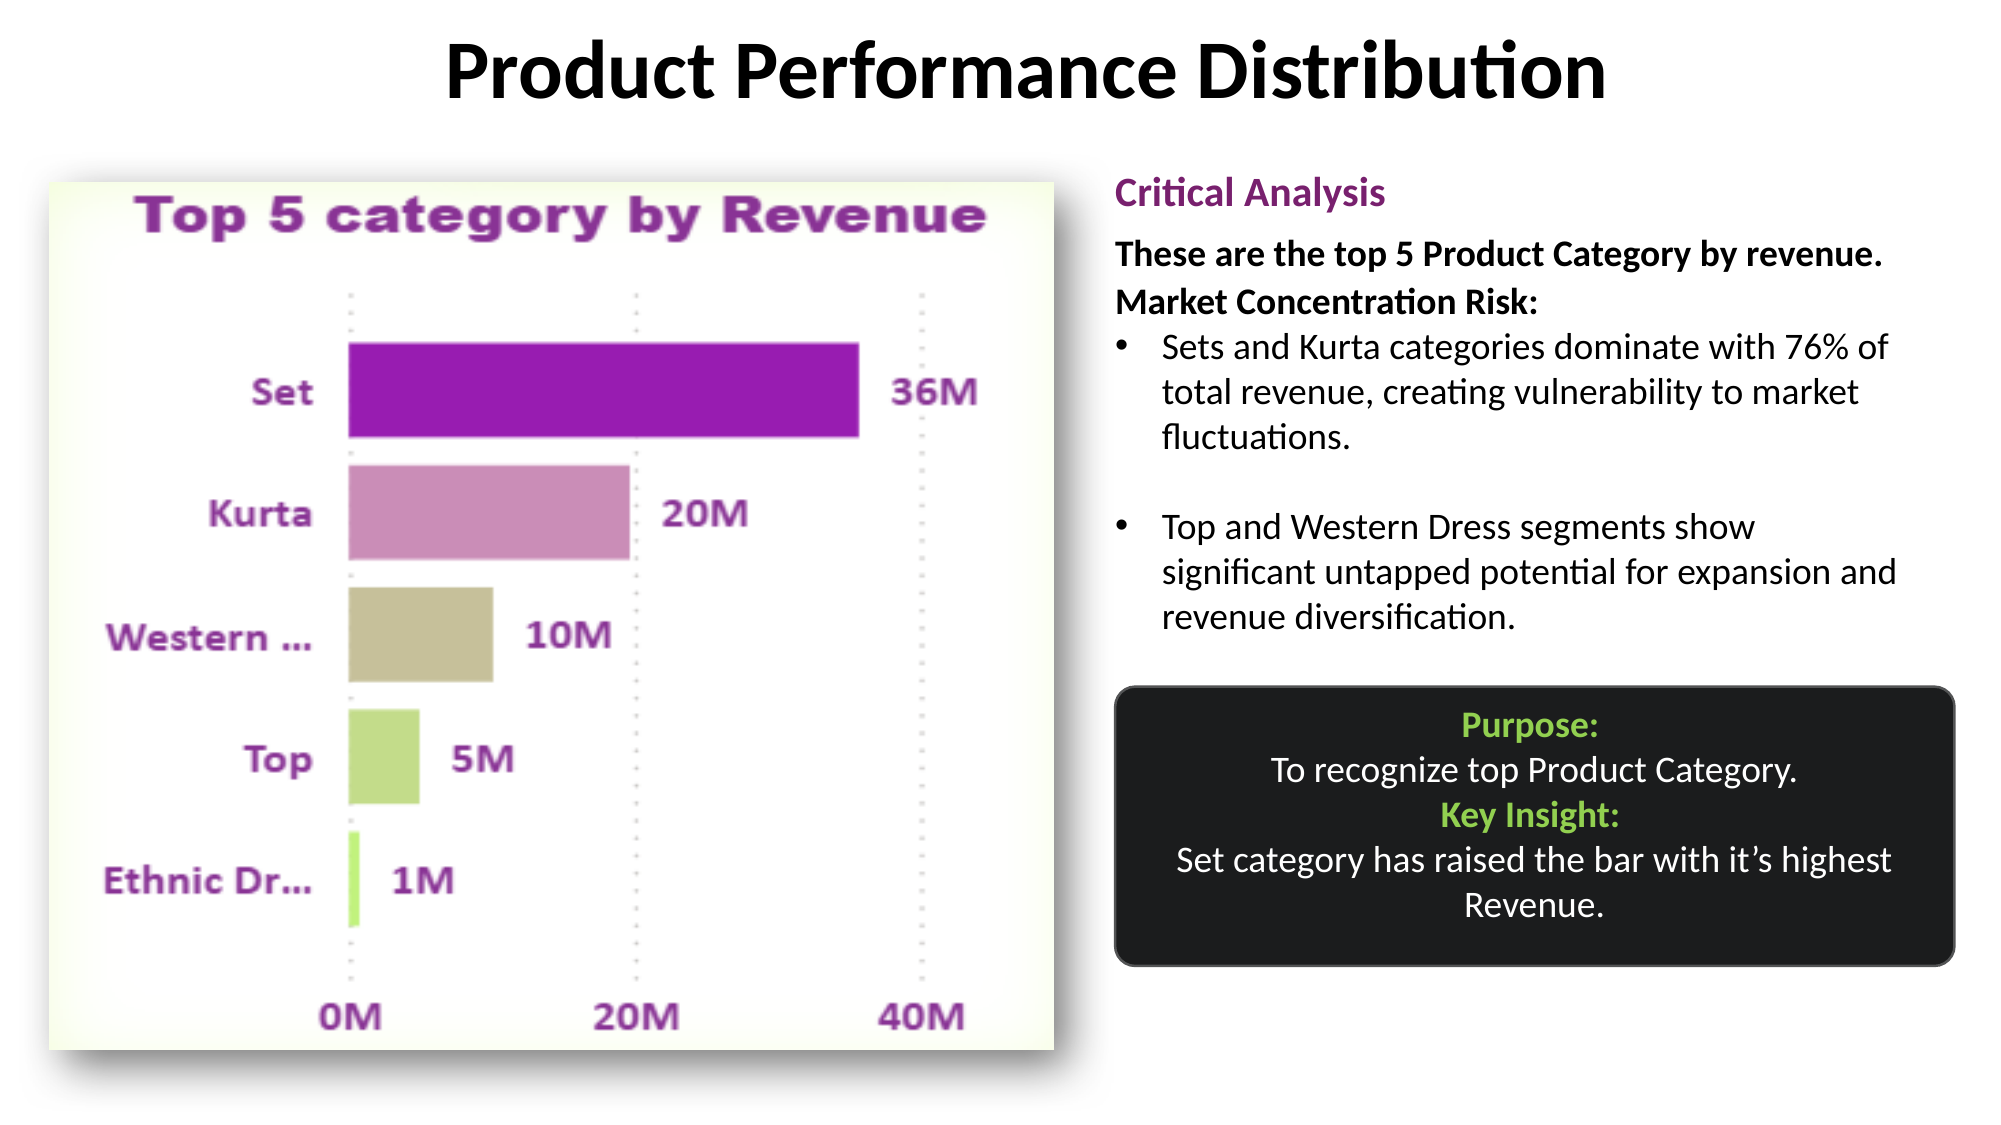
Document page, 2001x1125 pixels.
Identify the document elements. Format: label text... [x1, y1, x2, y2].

text_box Product Performance Distribution [445, 23, 1955, 104]
text_box These are the top 5 Product Category by revenue. Market Concentration Risk: Sets and Kurta categories dominate with 76% of total revenue, creating vulnerability to market fluctuations. Top and Western Dress segments show significant untapped potential for expansion and revenue diversification. [1115, 226, 1918, 701]
text_box Critical Analysis [1115, 158, 1496, 207]
picture [49, 182, 1054, 1051]
text_box Purpose: To recognize top Product Category. Key Insight: Set category has raised the bar with it’s highest Revenue. [1115, 686, 1955, 966]
